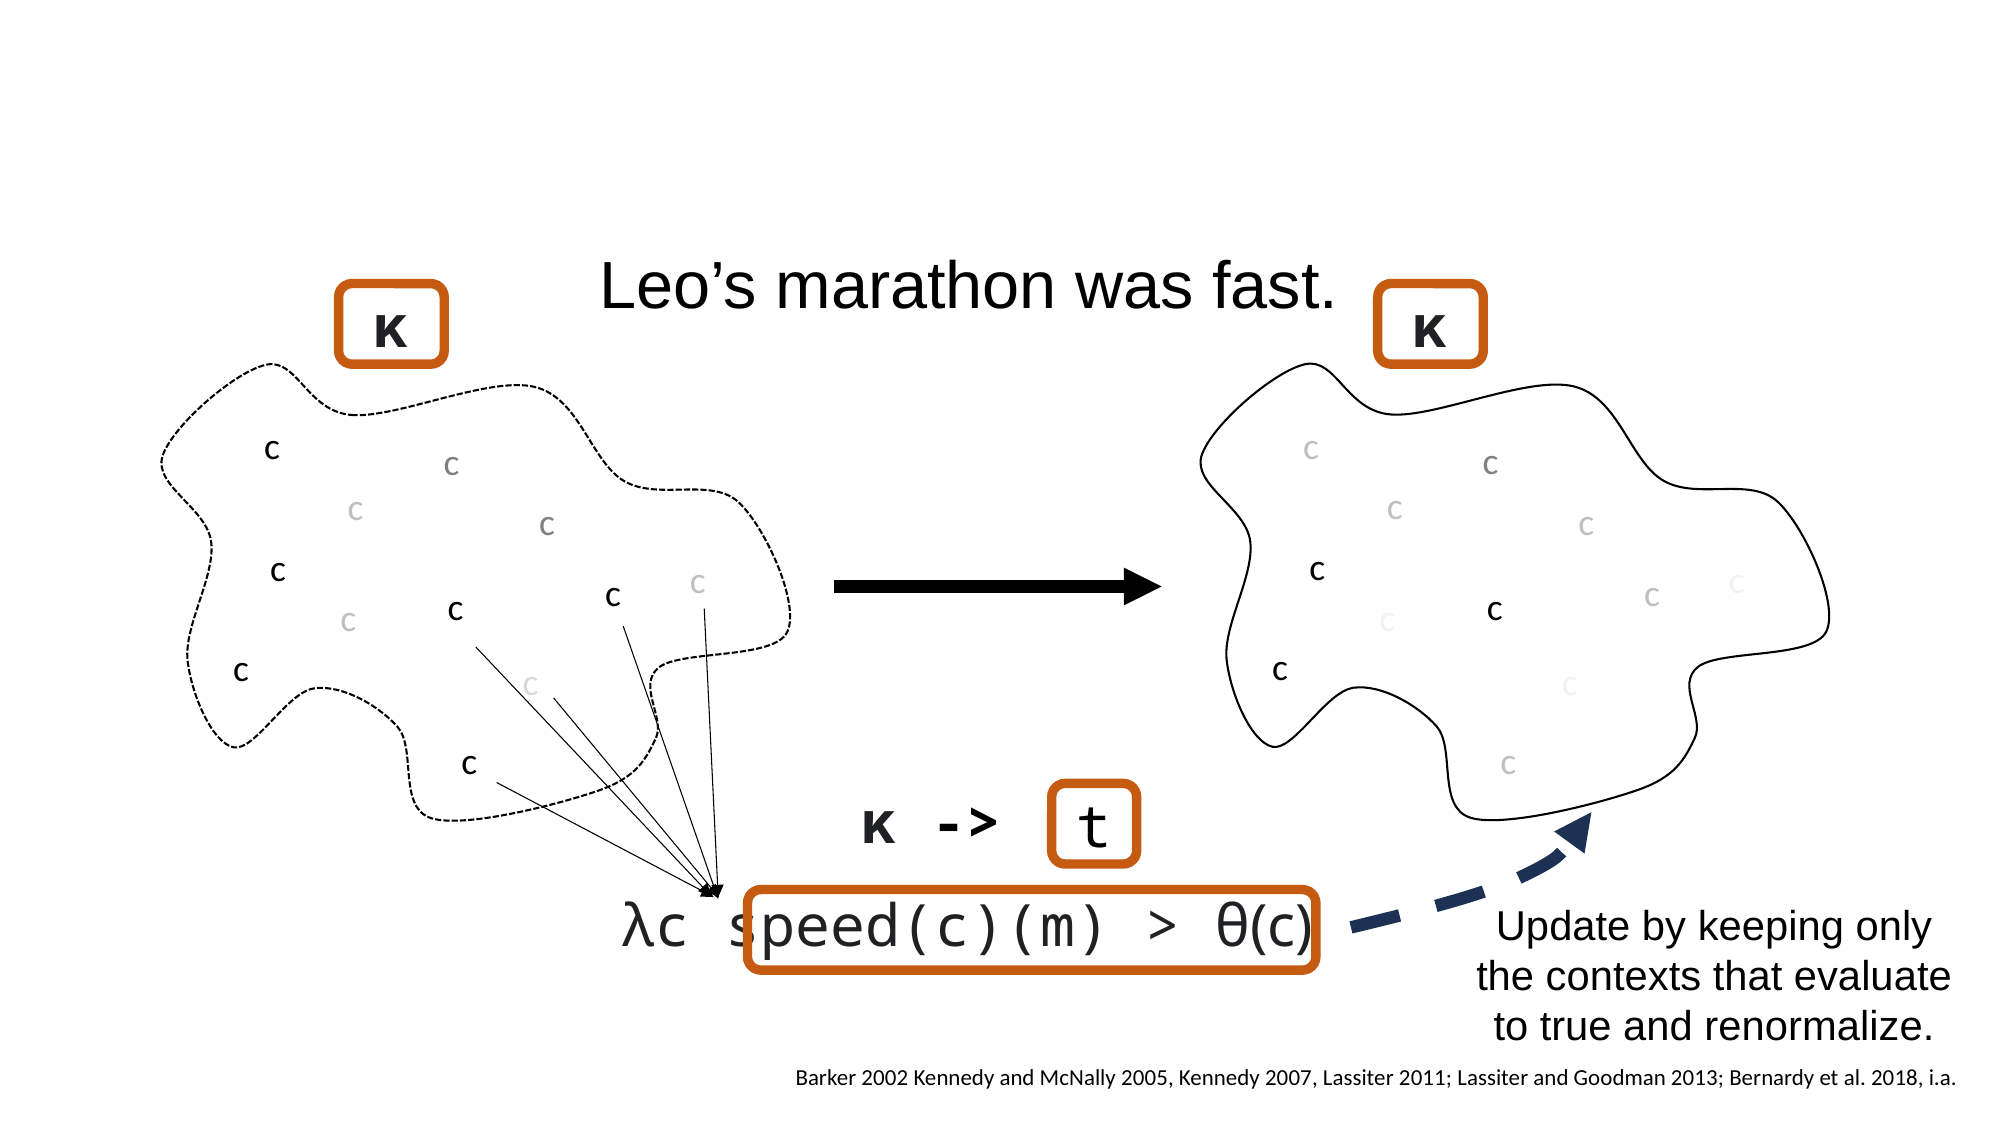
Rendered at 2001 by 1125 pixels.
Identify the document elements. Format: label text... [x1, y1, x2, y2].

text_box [161, 364, 791, 821]
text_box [1350, 812, 1974, 1059]
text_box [475, 609, 719, 899]
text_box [1200, 363, 1830, 821]
text_box Barker 2002 Kennedy and McNally 2005, Kennedy 2007, Lassiter 2011; Lassiter and Goodman 2013; Bernardy et al. 2018, i.a. [648, 1054, 1974, 1098]
text_box [746, 888, 1317, 972]
text_box κ [337, 282, 446, 364]
text_box Leo’s marathon was fast. [537, 234, 1402, 329]
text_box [823, 777, 1137, 865]
text_box κ [1376, 282, 1485, 363]
text_box λc speed(c)(m) > θ(c) [605, 880, 1350, 966]
